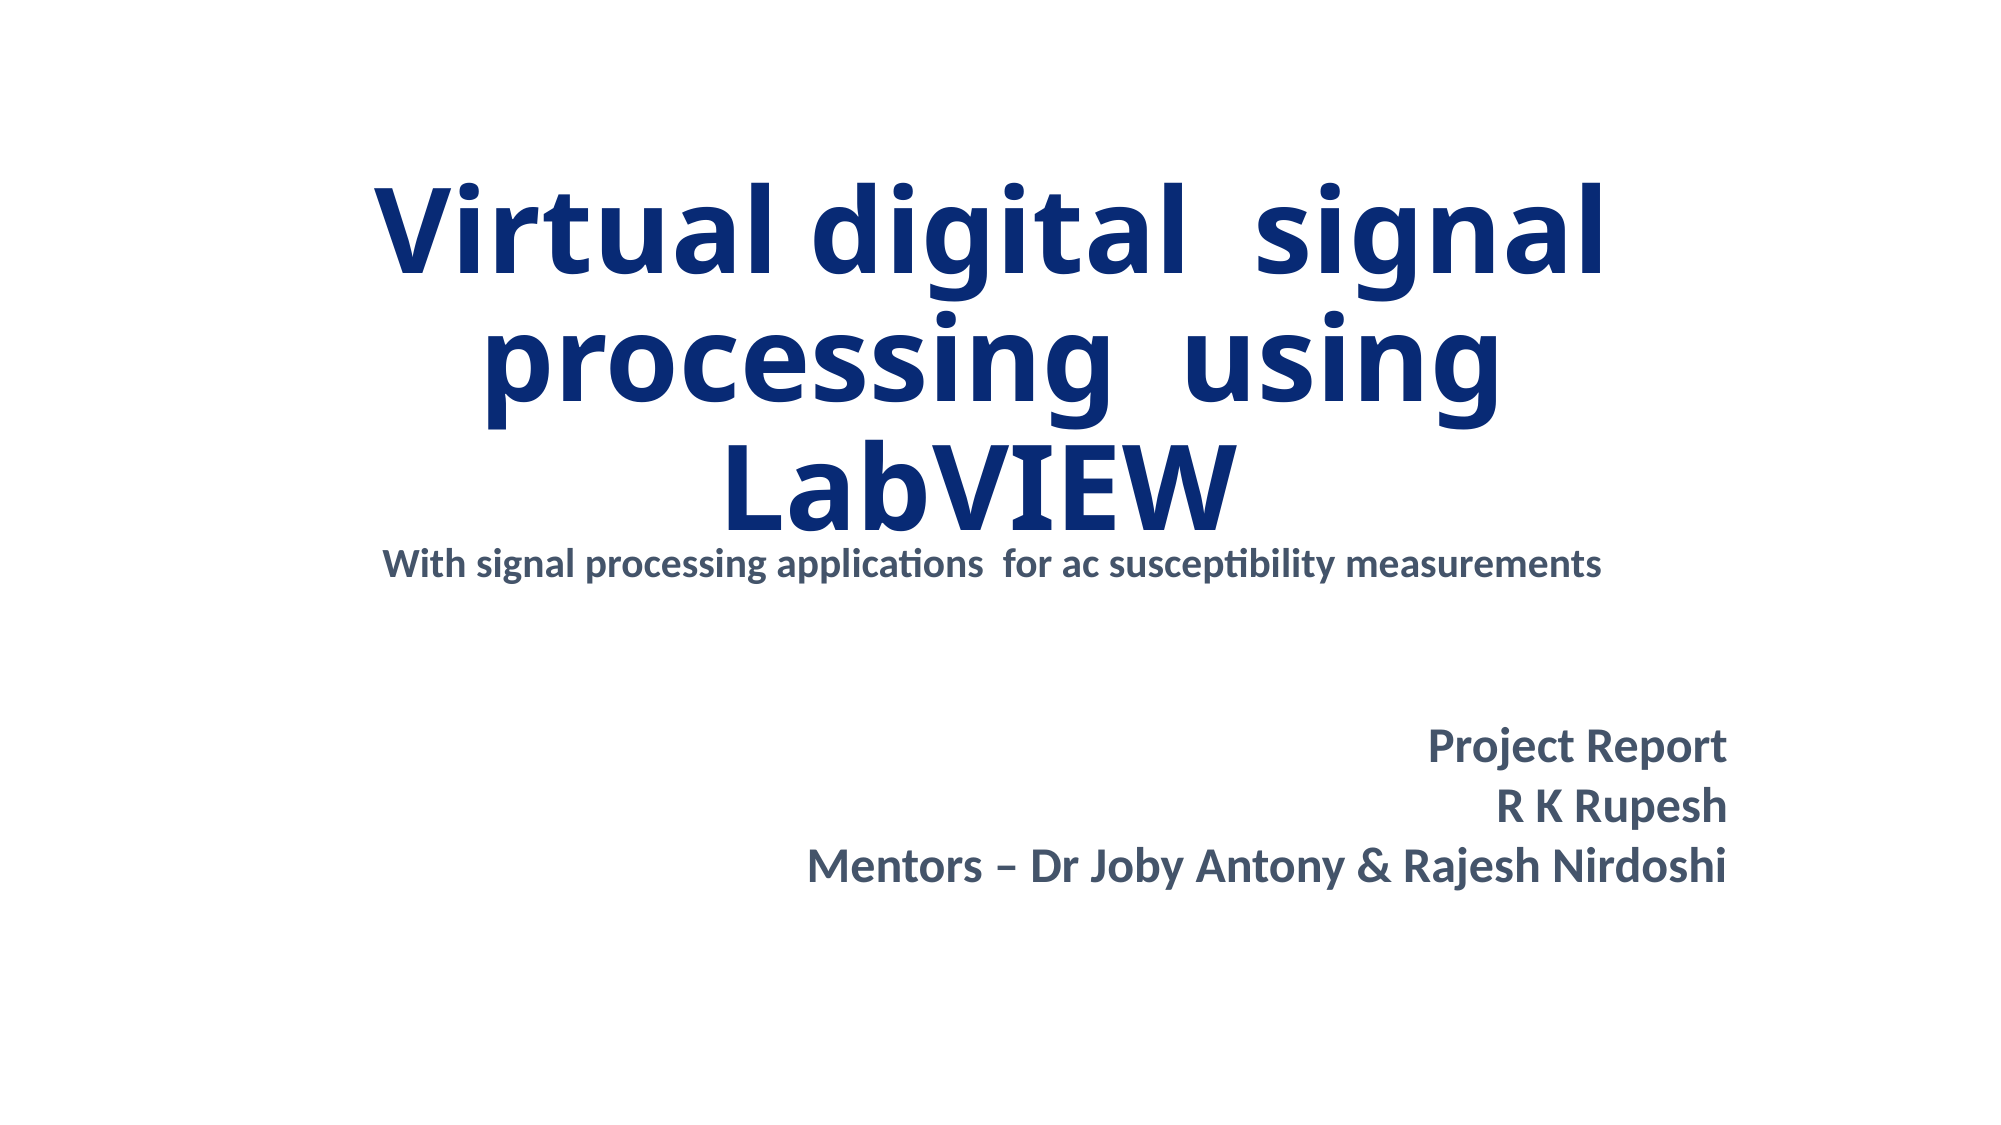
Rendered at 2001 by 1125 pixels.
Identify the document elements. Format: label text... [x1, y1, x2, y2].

text_box With signal processing applications for ac susceptibility measurements [242, 534, 1743, 624]
subtitle Project Report R K Rupesh Mentors – Dr Joby Antony & Rajesh Nirdoshi [242, 704, 1743, 939]
title Virtual digital signal processing using LabVIEW [242, 161, 1743, 534]
